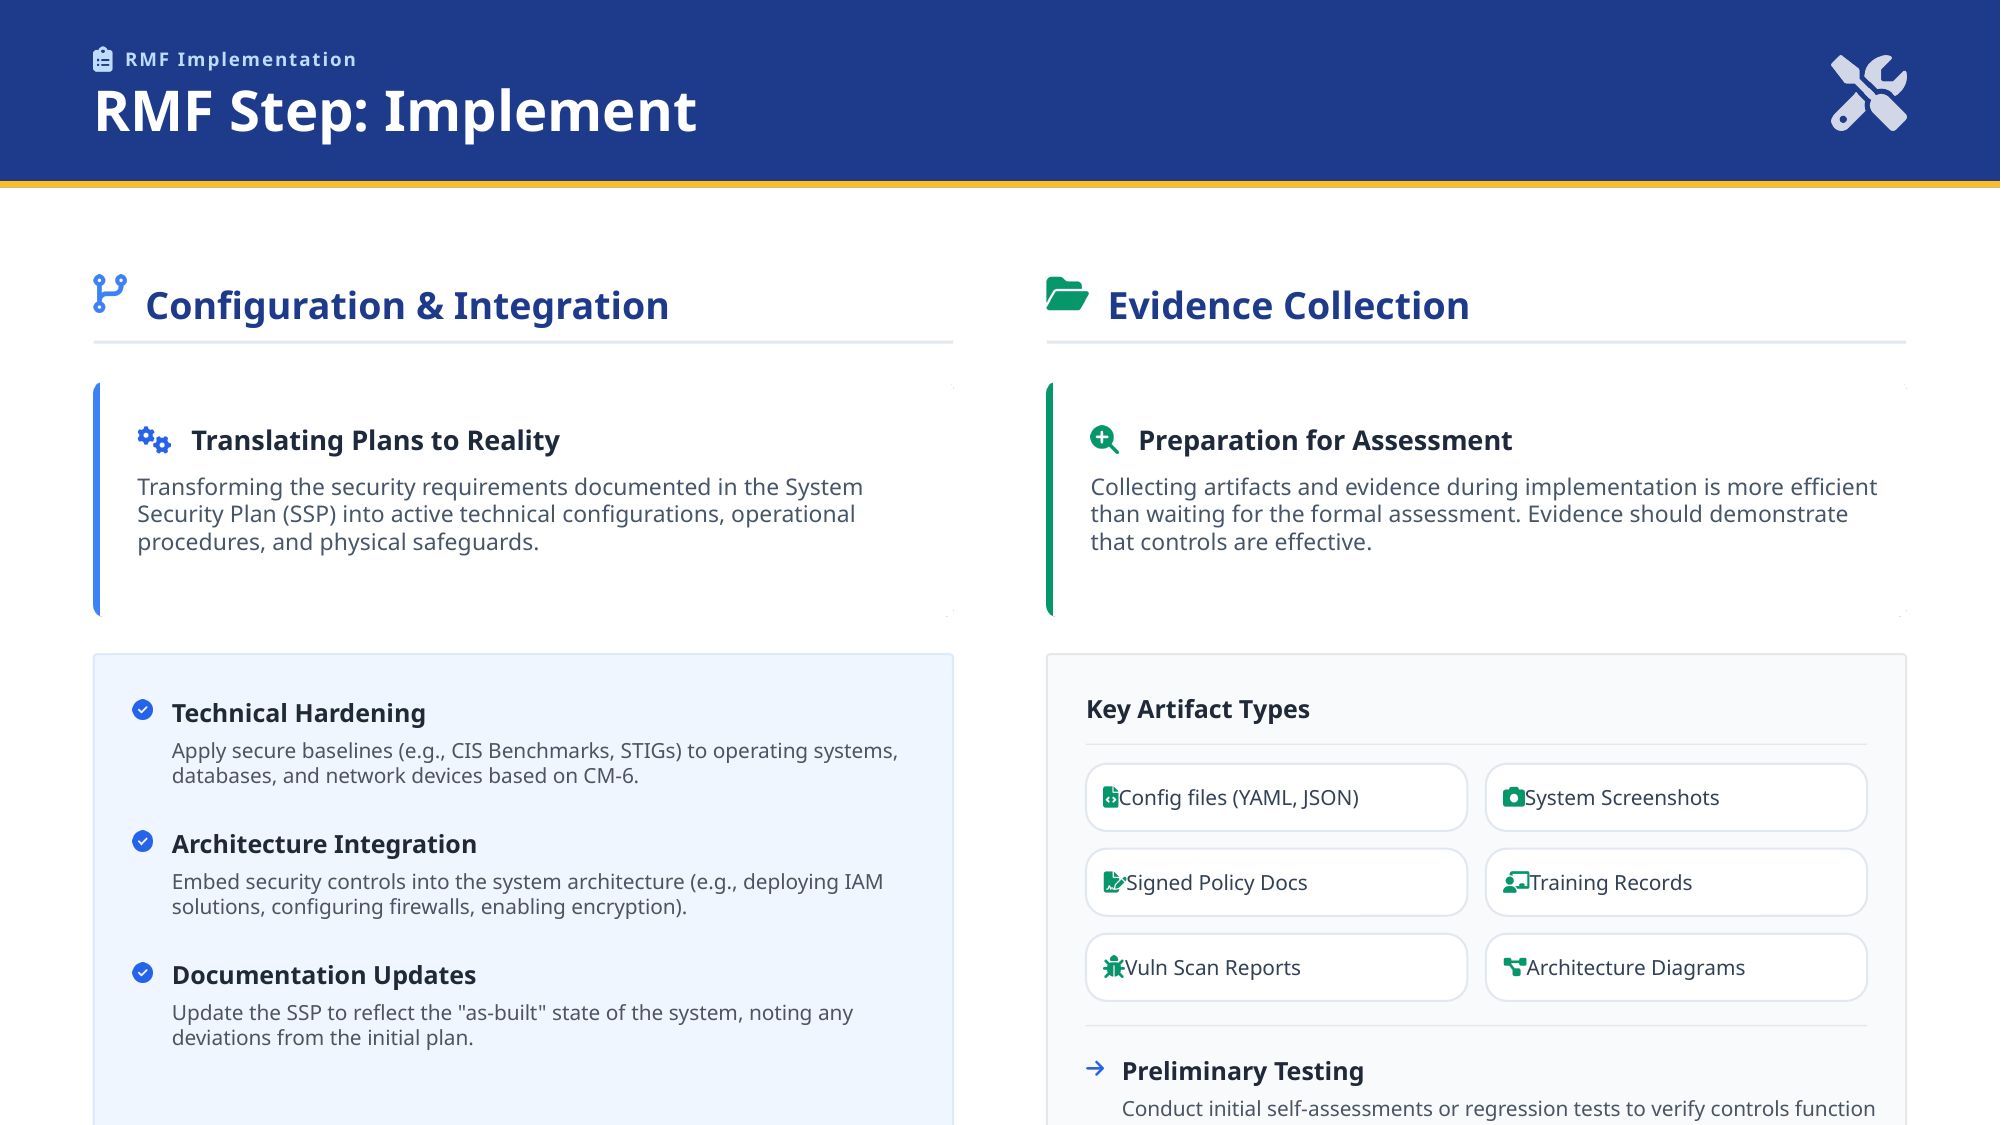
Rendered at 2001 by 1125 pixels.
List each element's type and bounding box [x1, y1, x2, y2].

picture [93, 46, 113, 72]
picture [1831, 55, 1907, 131]
picture [0, 187, 2000, 1125]
text_box [0, 0, 2000, 187]
